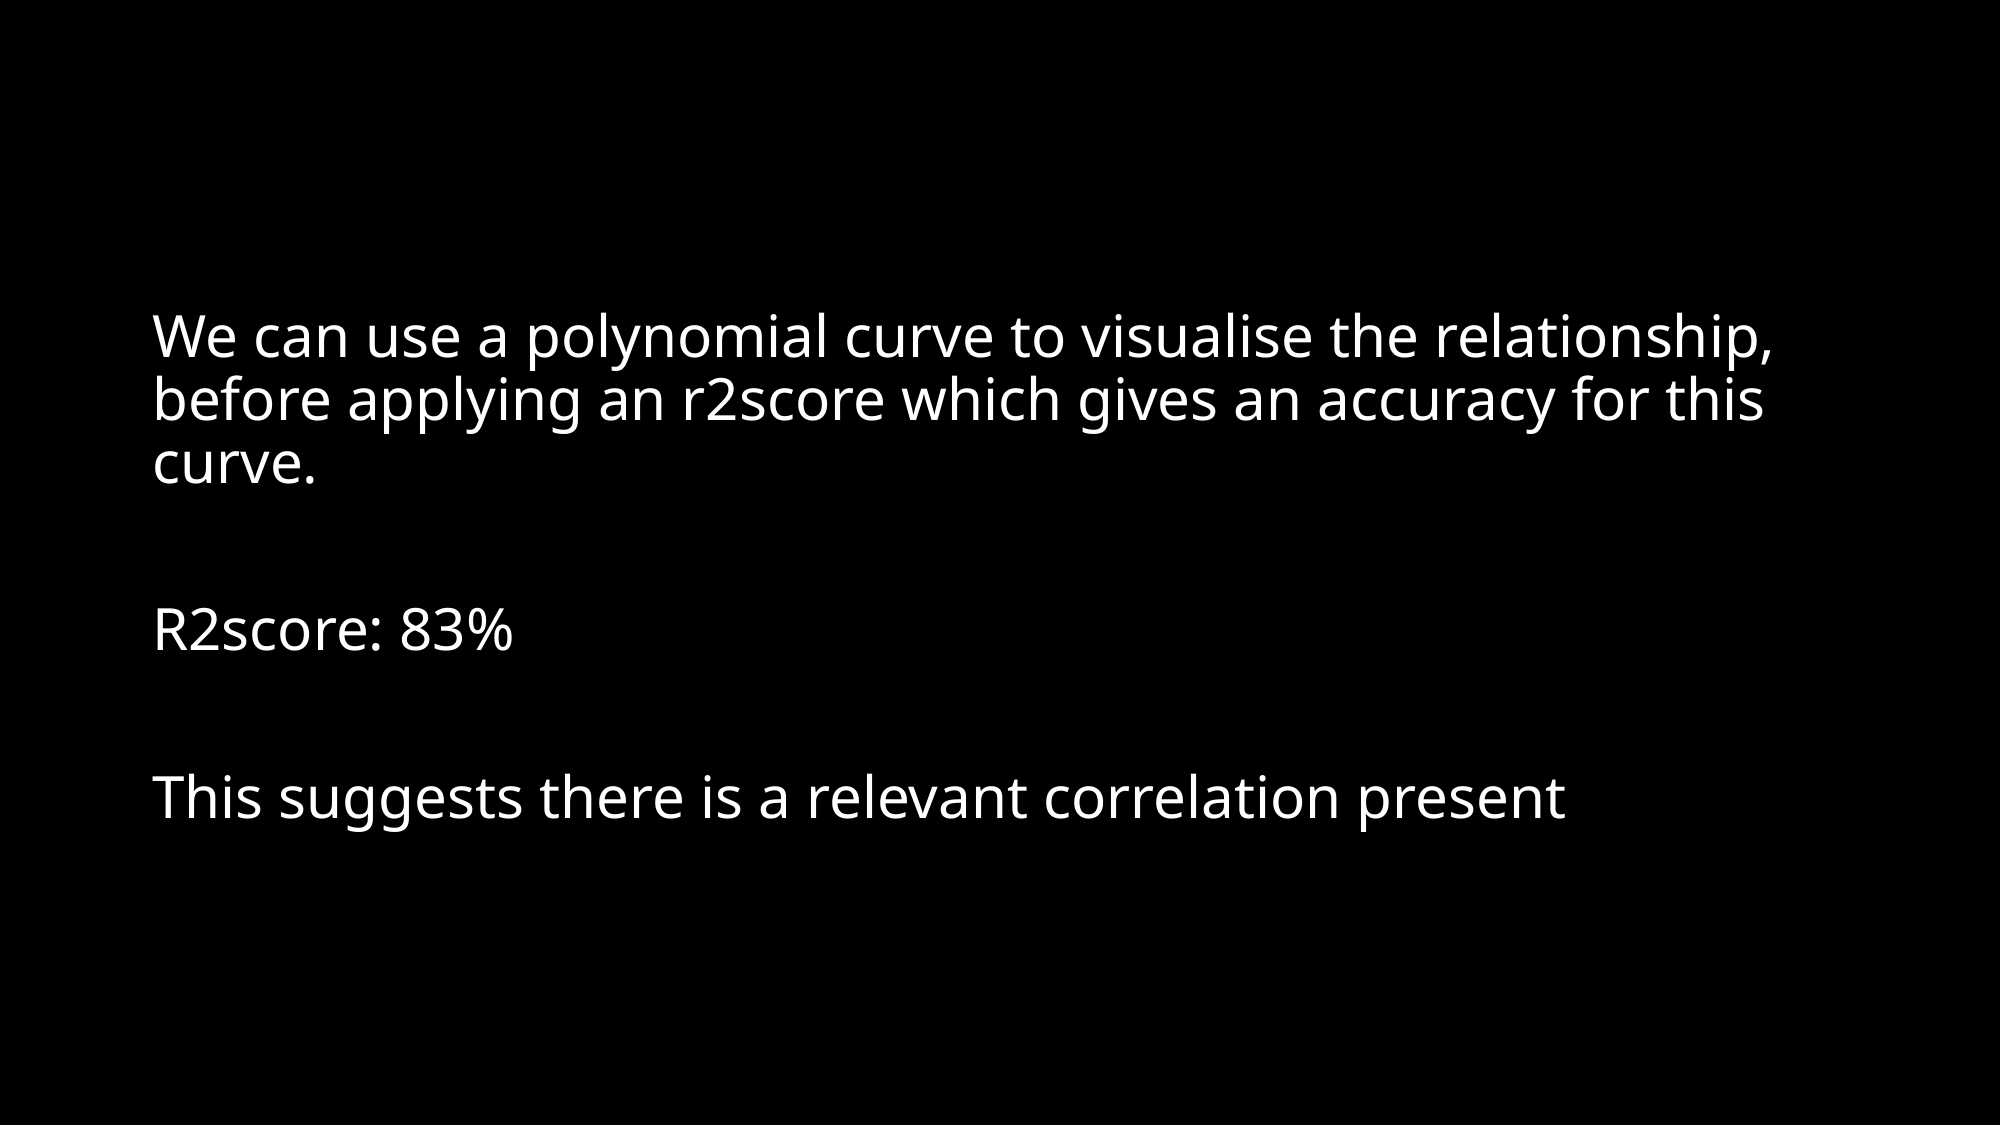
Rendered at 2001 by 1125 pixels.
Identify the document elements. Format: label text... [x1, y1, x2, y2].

list We can use a polynomial curve to visualise the relationship, before applying an r2score which gives an accuracy for this curve. R2score: 83% This suggests there is a relevant correlation present [137, 299, 1863, 1014]
